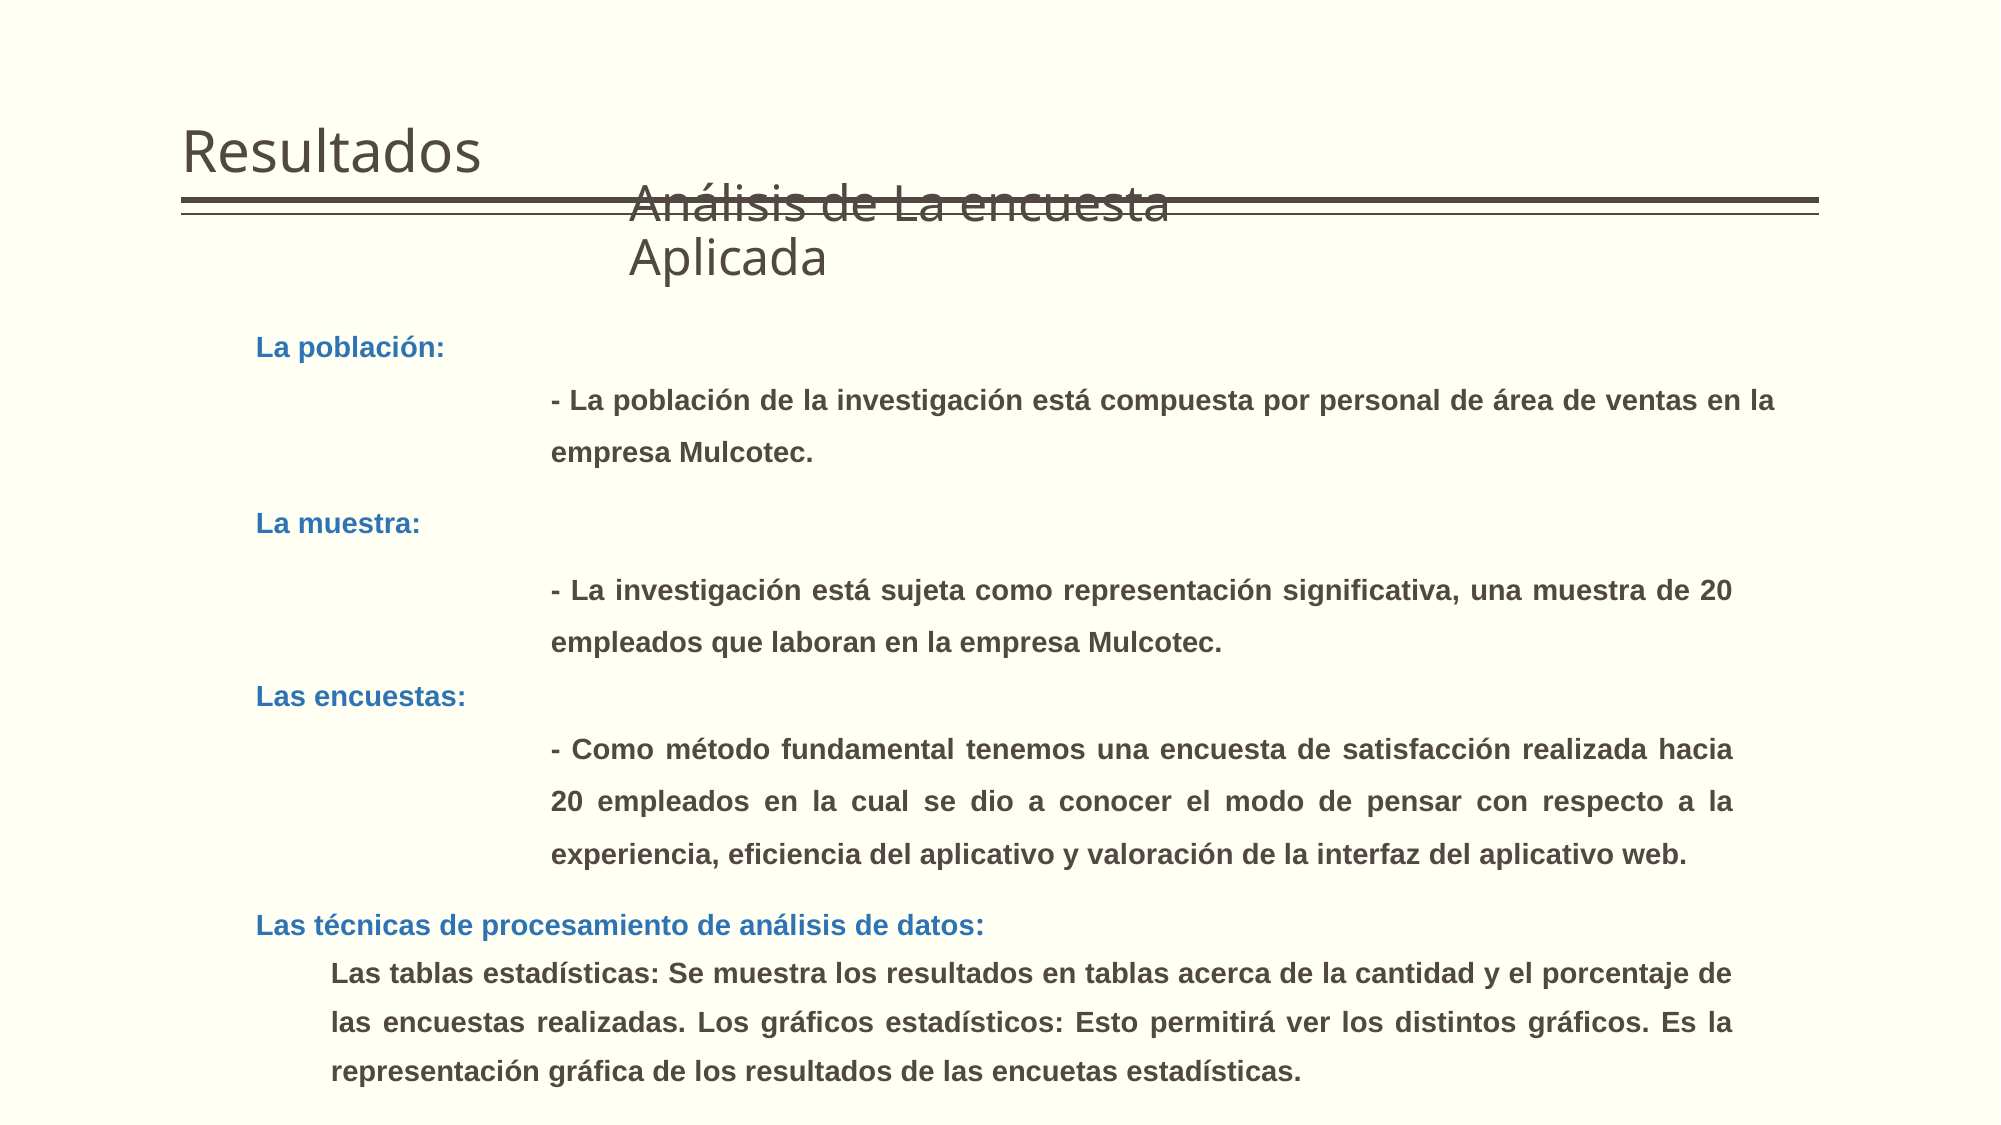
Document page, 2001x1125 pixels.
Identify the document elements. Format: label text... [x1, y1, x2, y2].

text_box Análisis de La encuesta Aplicada [629, 217, 1371, 295]
title Resultados [181, 12, 1819, 193]
text_box La población: - La población de la investigación está compuesta por personal de área de ventas en la empresa Mulcotec. La muestra: - La investigación está sujeta como representación significativa, una muestra de 20 empleados que laboran en la empresa Mulcotec. Las encuestas: - Como método fundamental tenemos una encuesta de satisfacción realizada hacia 20 empleados en la cual se dio a conocer el modo de pensar con respecto a la experiencia, eficiencia del aplicativo y valoración de la interfaz del aplicativo web. Las técnicas de procesamiento de análisis de datos: Las tablas estadísticas: Se muestra los resultados en tablas acerca de la cantidad y el porcentaje de las encuestas realizadas. Los gráficos estadísticos: Esto permitirá ver los distintos gráficos. Es la representación gráfica de los resultados de las encuetas estadísticas. [241, 318, 1792, 1095]
